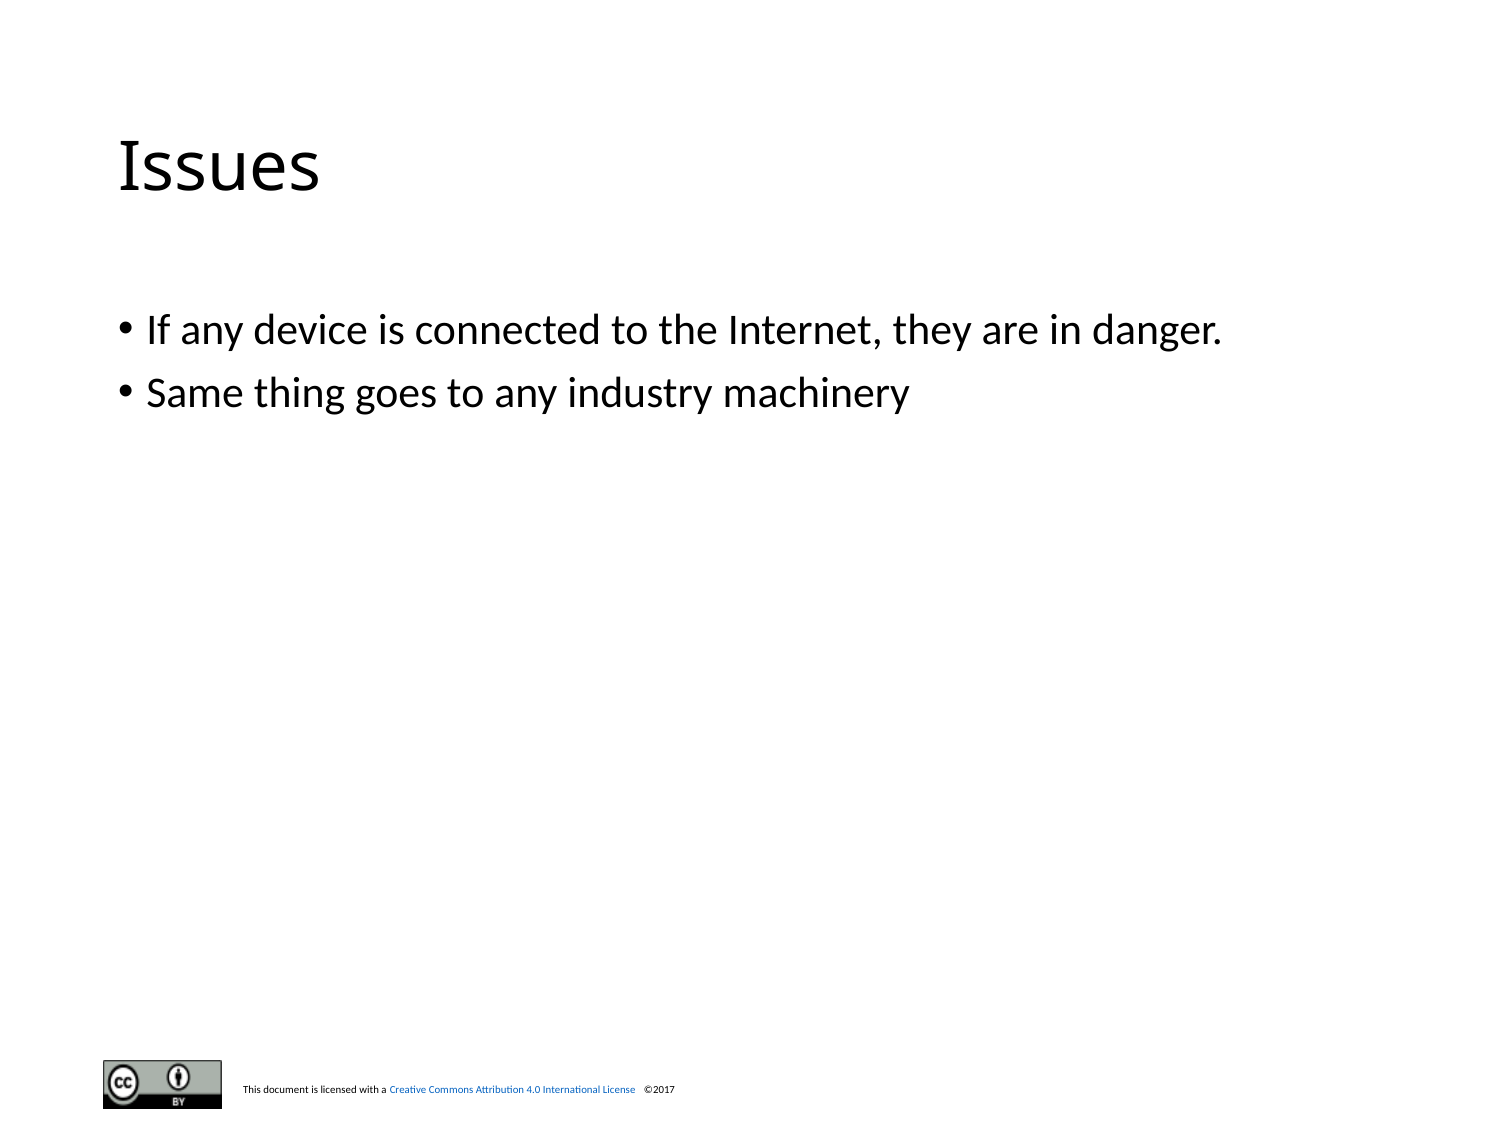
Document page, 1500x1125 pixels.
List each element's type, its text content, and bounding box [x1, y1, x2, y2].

list If any device is connected to the Internet, they are in danger. Same thing goes to any industry machinery [103, 299, 1397, 1014]
picture [103, 1060, 222, 1109]
title Issues [103, 59, 1397, 278]
